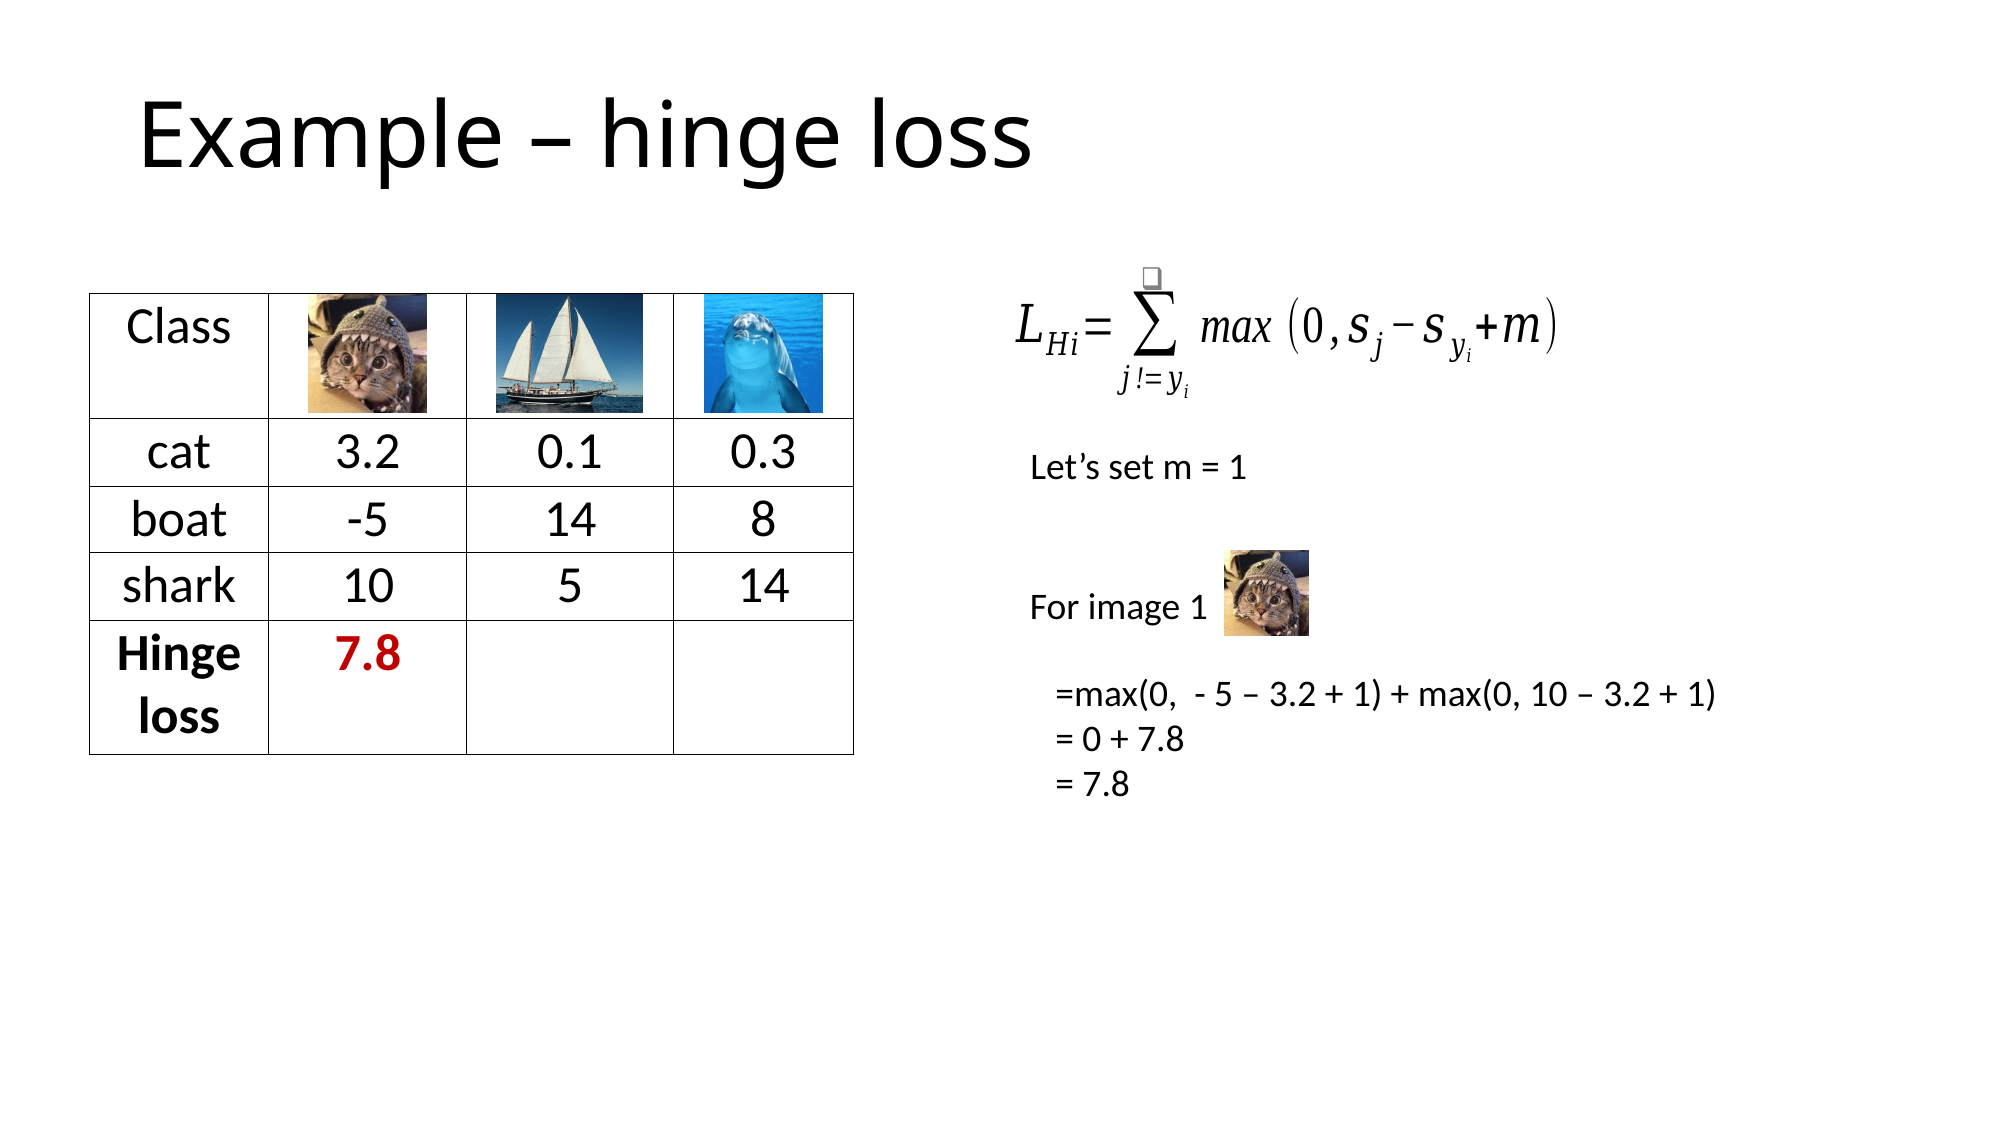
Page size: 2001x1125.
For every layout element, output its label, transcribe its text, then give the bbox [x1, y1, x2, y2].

picture [1224, 550, 1309, 636]
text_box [88, 292, 1053, 809]
text_box For image 1 [1053, 574, 1224, 635]
title Example – hinge loss [121, 40, 1847, 237]
text_box =max(0, - 5 – 3.2 + 1) + max(0, 10 – 3.2 + 1) = 0 + 7.8 = 7.8 [1040, 661, 1751, 811]
text_box Let’s set m = 1 [1053, 435, 1263, 495]
